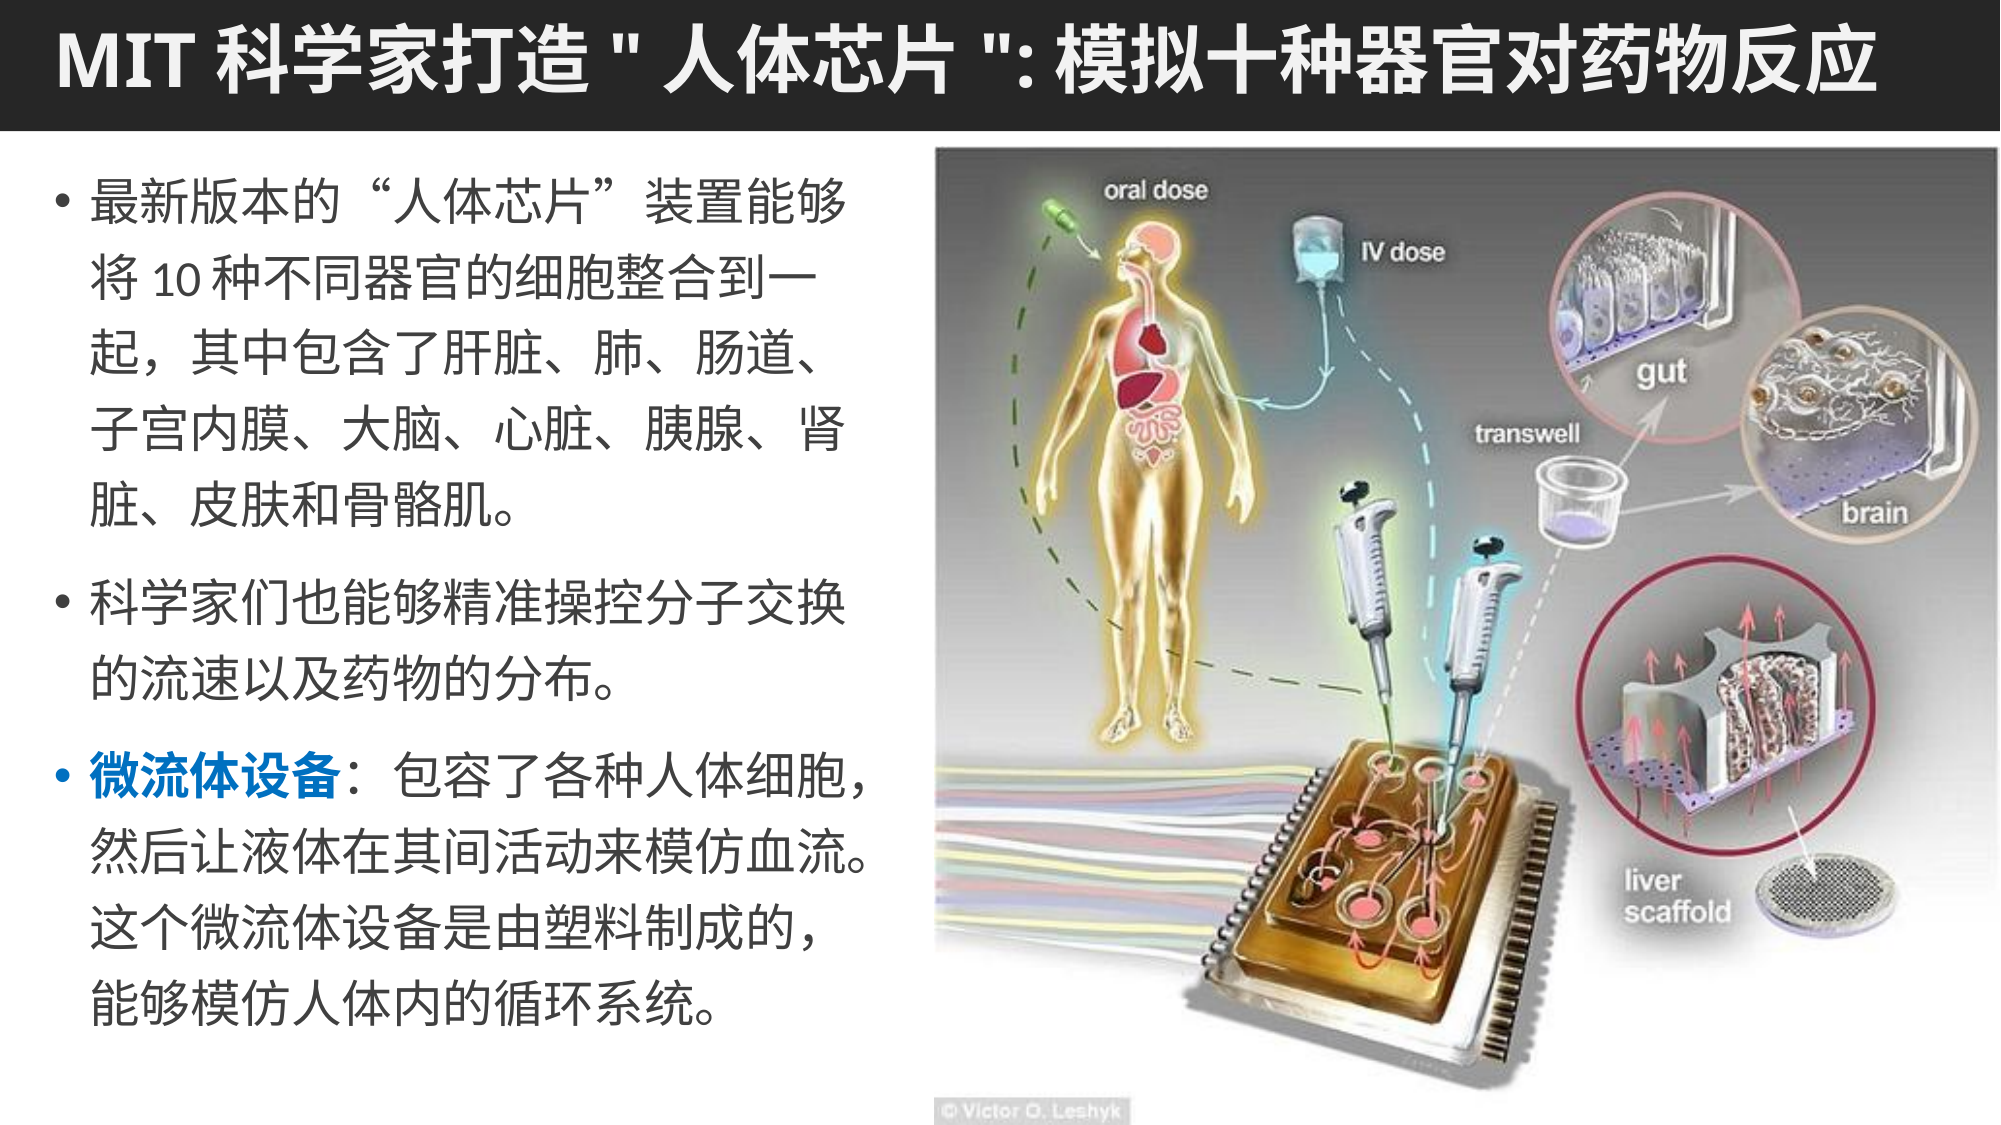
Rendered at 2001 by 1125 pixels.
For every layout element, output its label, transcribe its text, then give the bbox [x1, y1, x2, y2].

picture [934, 146, 2000, 1125]
list 最新版本的“人体芯片”装置能够将10种不同器官的细胞整合到一起，其中包含了肝脏、肺、肠道、子宫内膜、大脑、心脏、胰腺、肾脏、皮肤和骨骼肌。 科学家们也能够精准操控分子交换的流速以及药物的分布。 微流体设备：包容了各种人体细胞，然后让液体在其间活动来模仿血流。这个微流体设备是由塑料制成的，能够模仿人体内的循环系统。 [39, 146, 872, 1125]
title MIT科学家打造"人体芯片":模拟十种器官对药物反应 [39, 15, 1969, 116]
